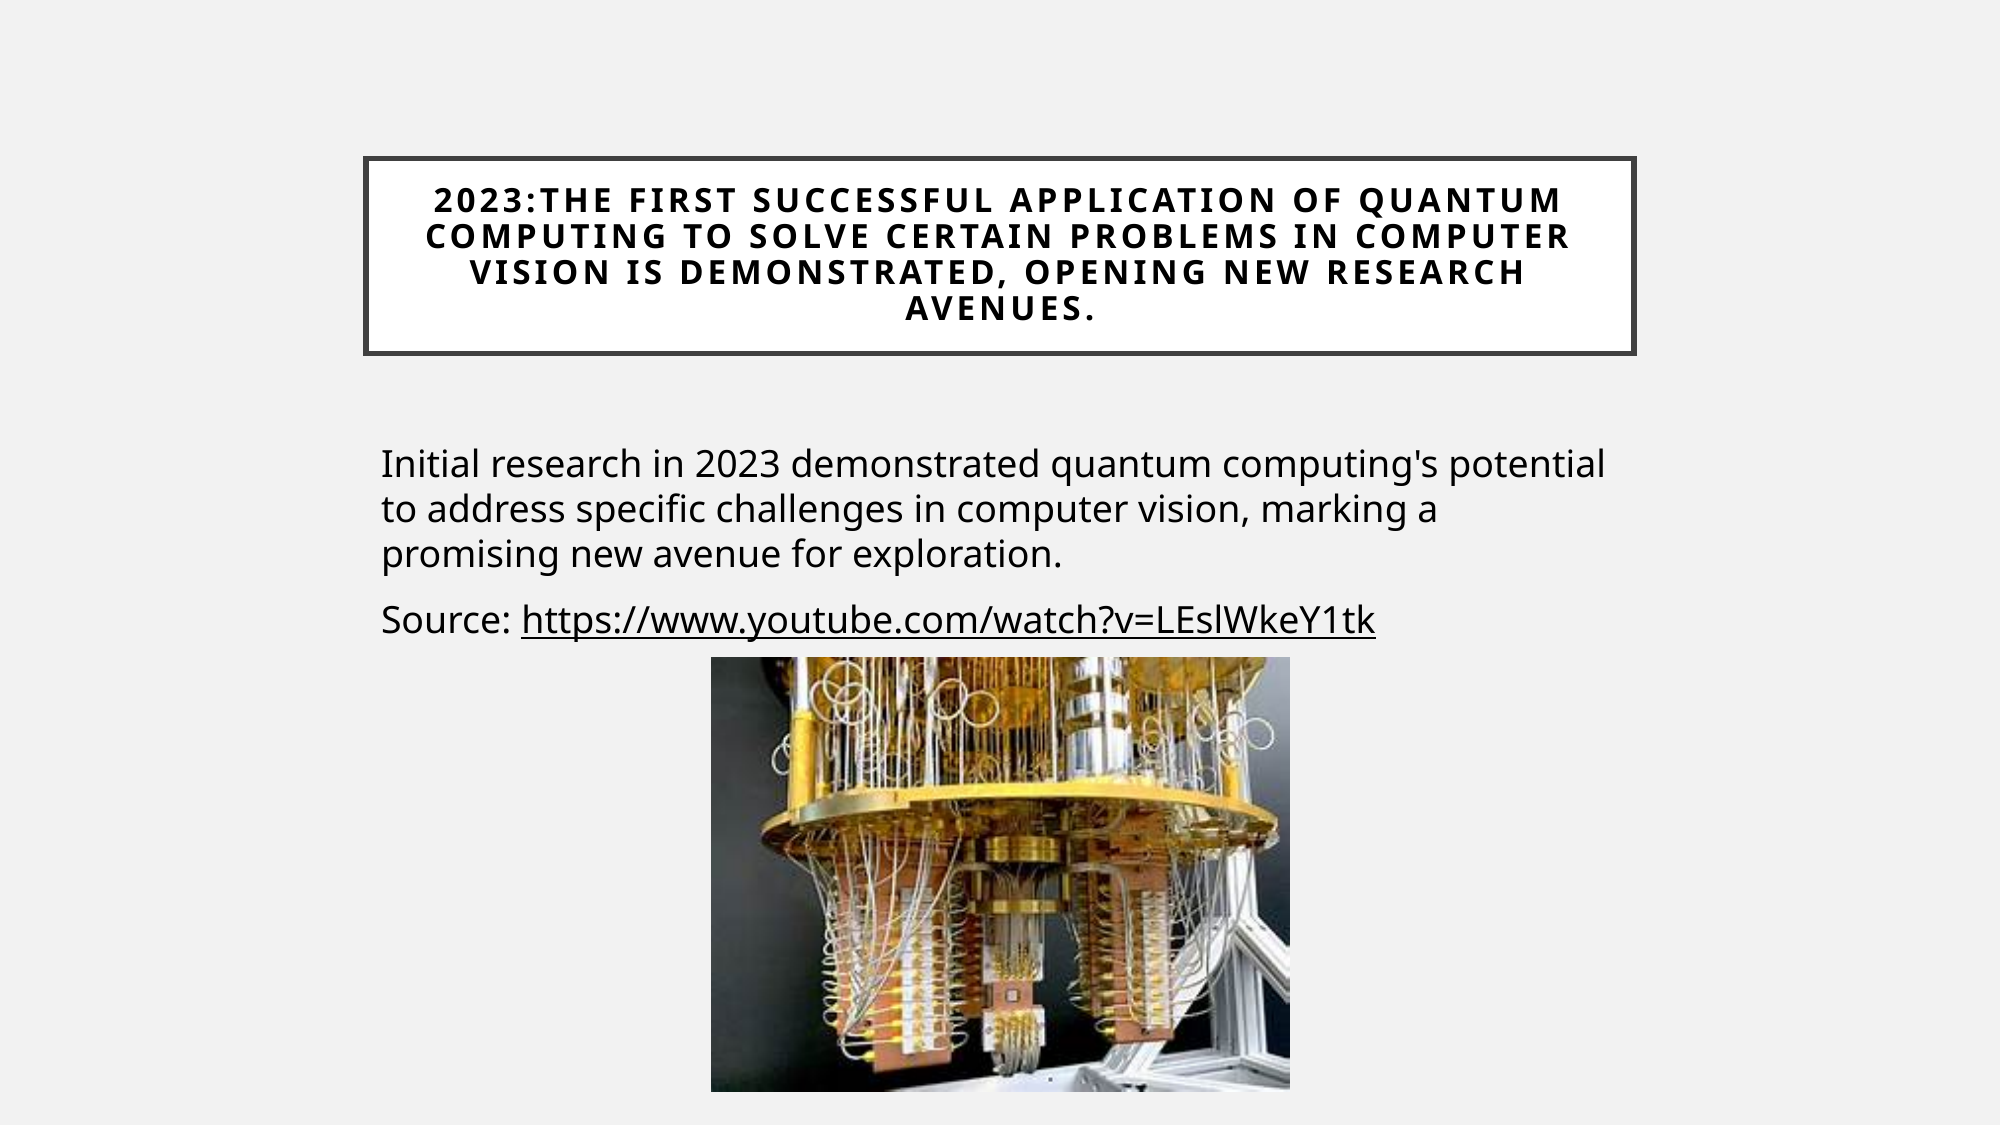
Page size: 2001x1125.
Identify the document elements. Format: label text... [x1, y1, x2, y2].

picture [711, 657, 1290, 1092]
title 2023:The first successful application of quantum computing to solve certain problems in computer vision is demonstrated, opening new research avenues. [363, 156, 1637, 356]
list Initial research in 2023 demonstrated quantum computing's potential to address specific challenges in computer vision, marking a promising new avenue for exploration. Source: https://www.youtube.com/watch?v=LEslWkeY1tk [366, 432, 1634, 942]
